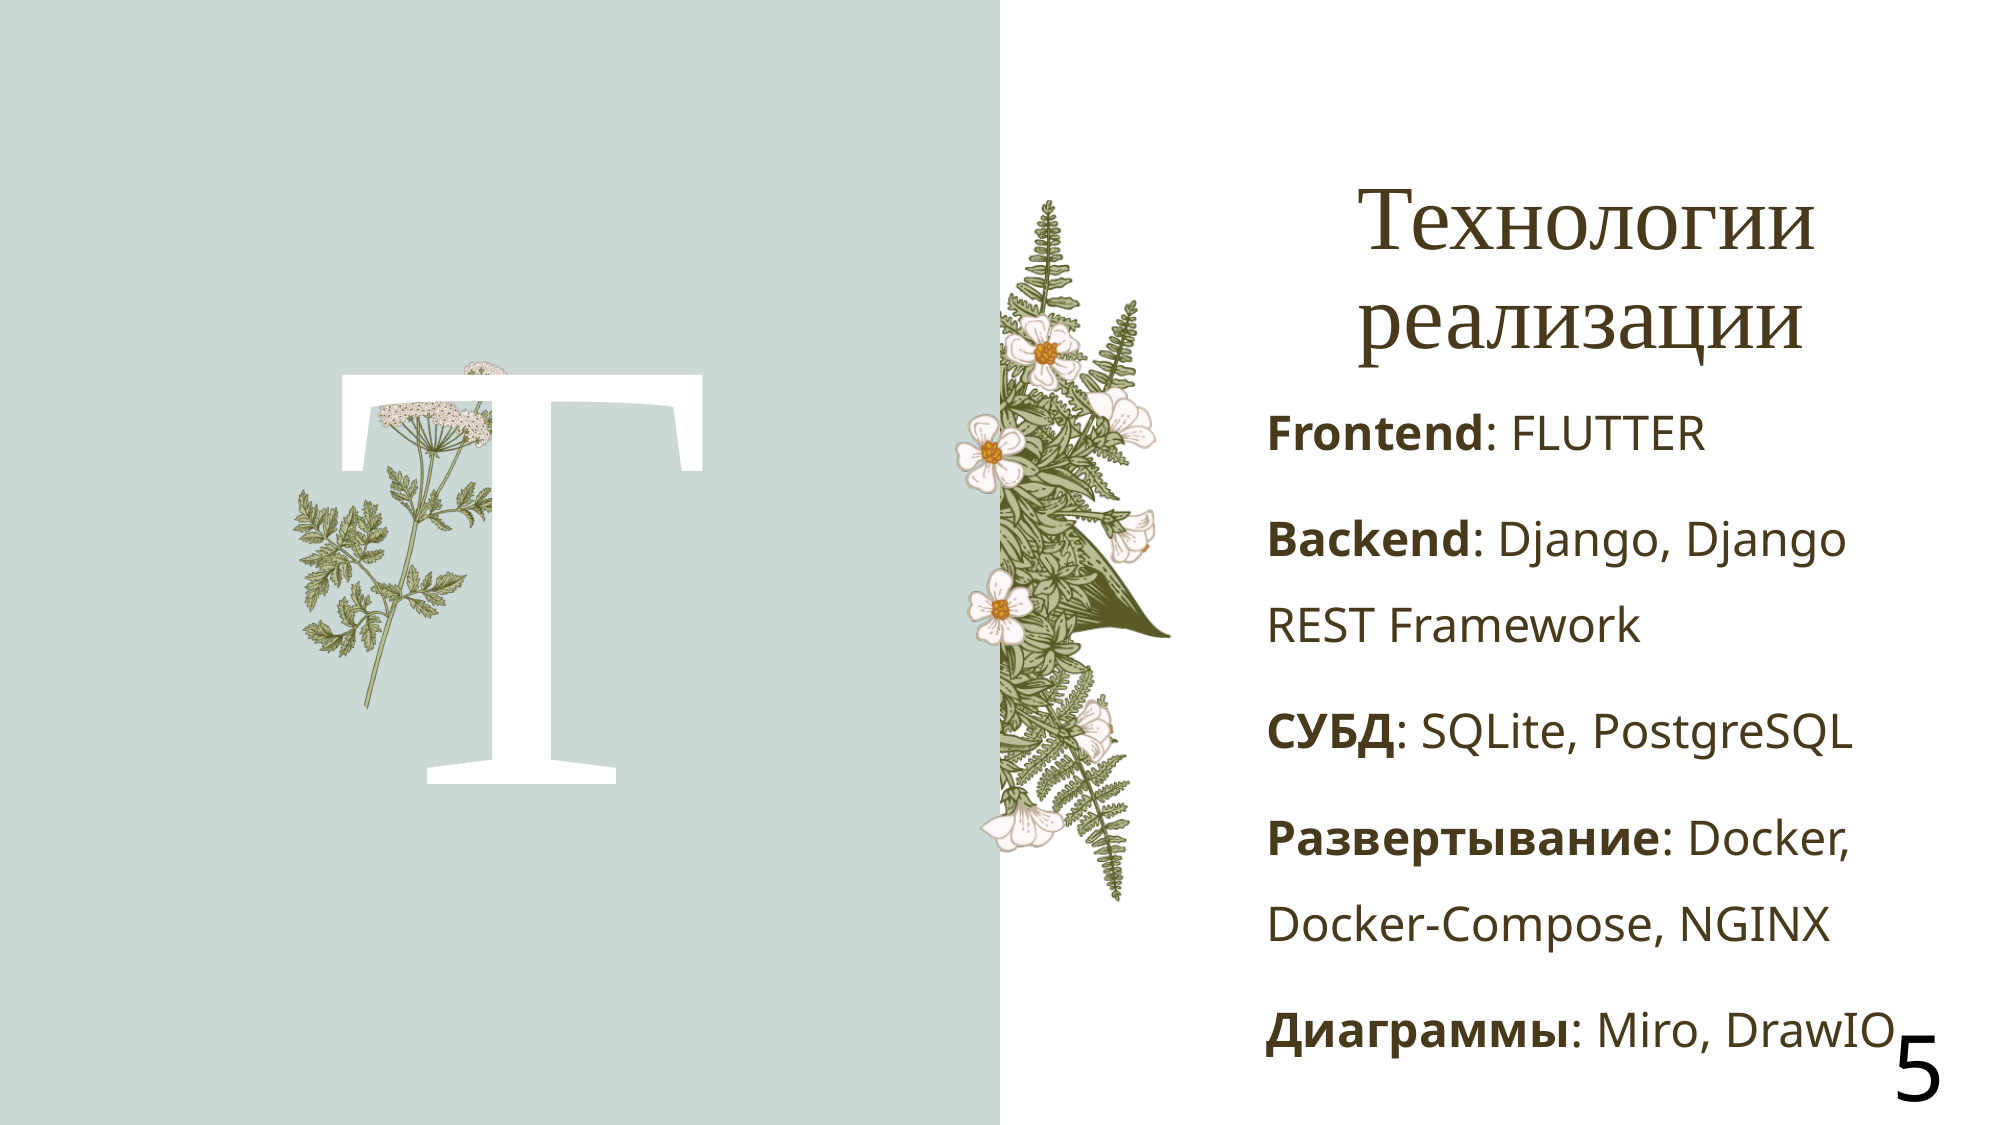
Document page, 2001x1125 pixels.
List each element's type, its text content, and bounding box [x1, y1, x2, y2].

title Технологии реализации [1342, 160, 1839, 365]
picture [947, 190, 1186, 912]
list Frontend: FLUTTER Backend: Django, Django REST Framework СУБД: SQLite, PostgreSQL Развертывание: Docker, Docker-Compose, NGINX Диаграммы: Miro, DrawIO [1251, 365, 1930, 1073]
list Т [201, 233, 845, 930]
slide_number 5 [1510, 1042, 1961, 1103]
